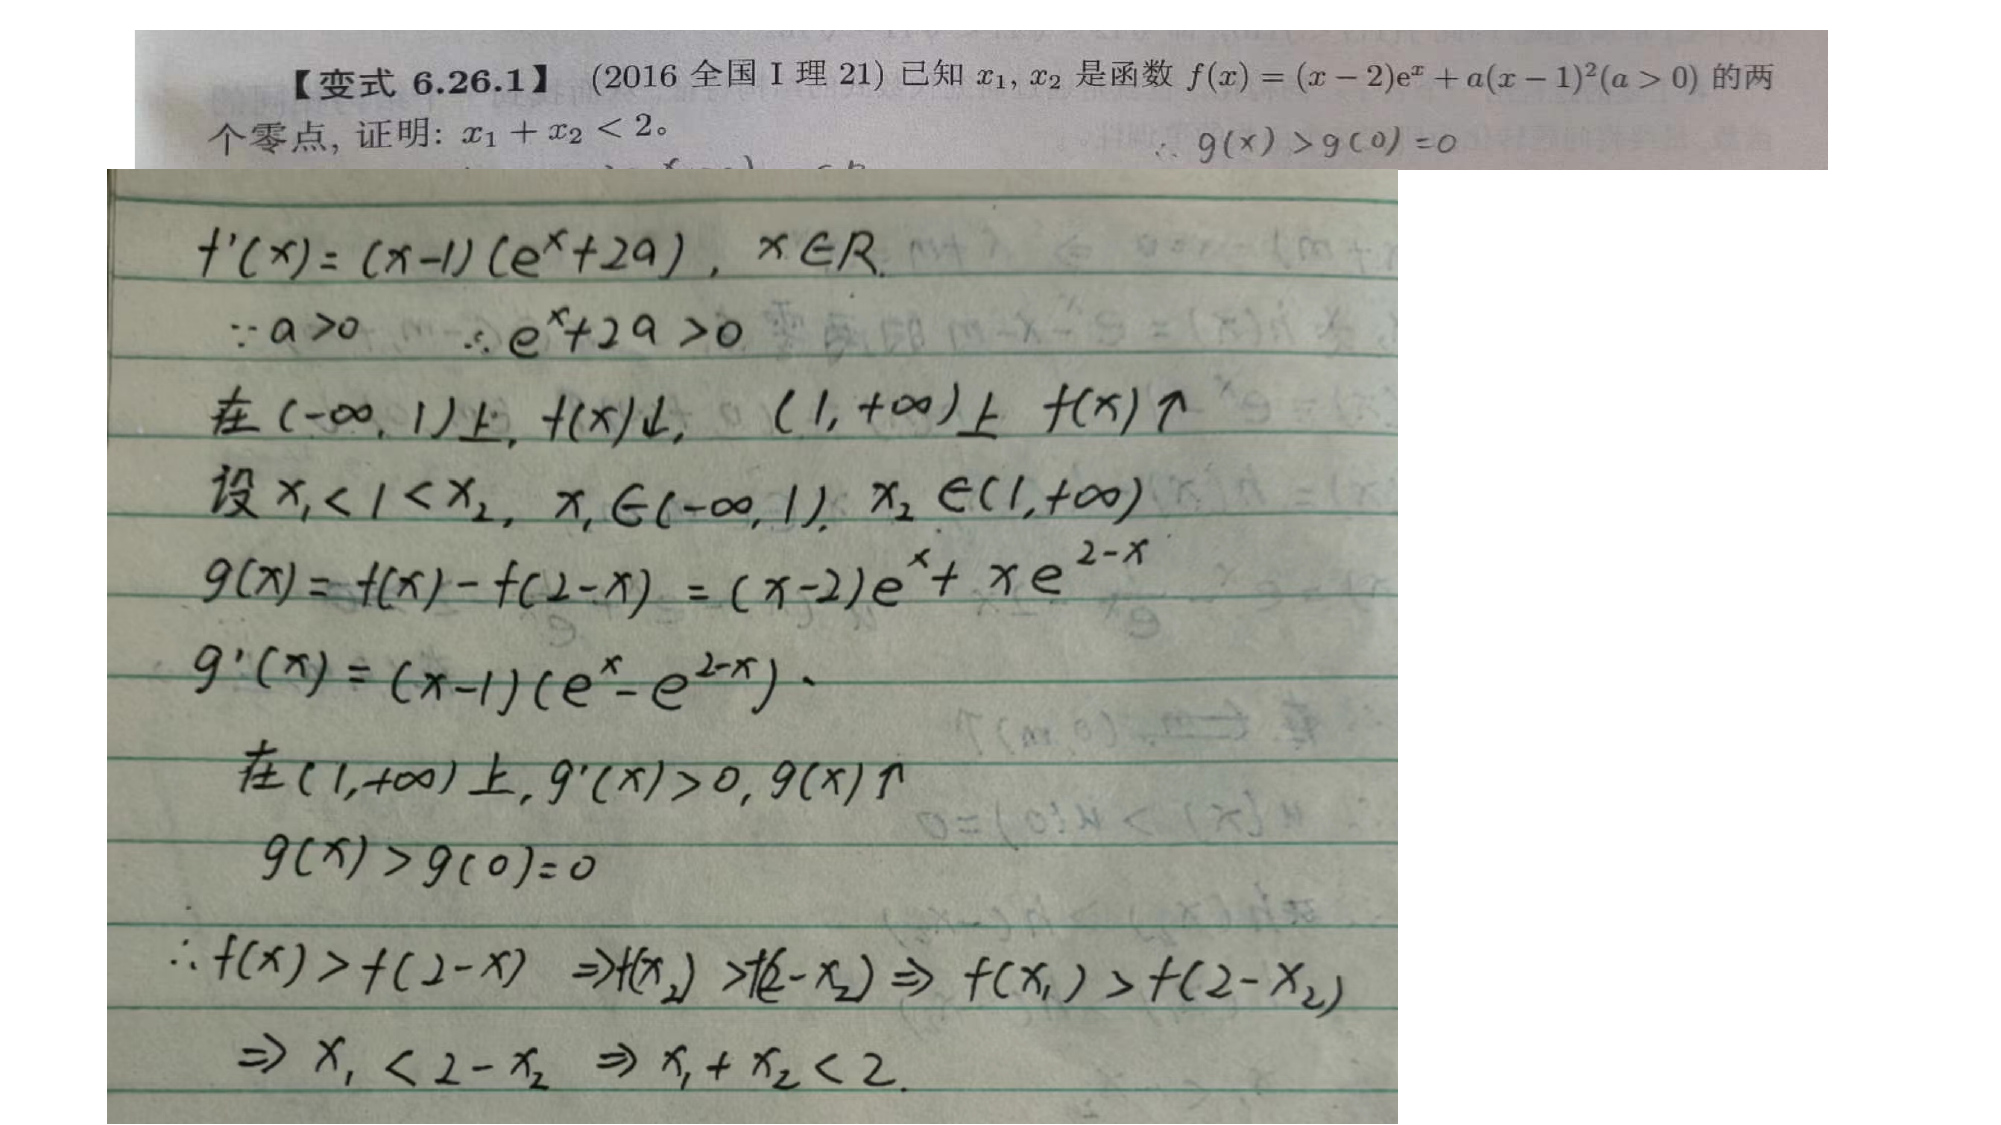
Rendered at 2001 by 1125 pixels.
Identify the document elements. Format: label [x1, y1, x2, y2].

picture [107, 30, 1828, 1124]
